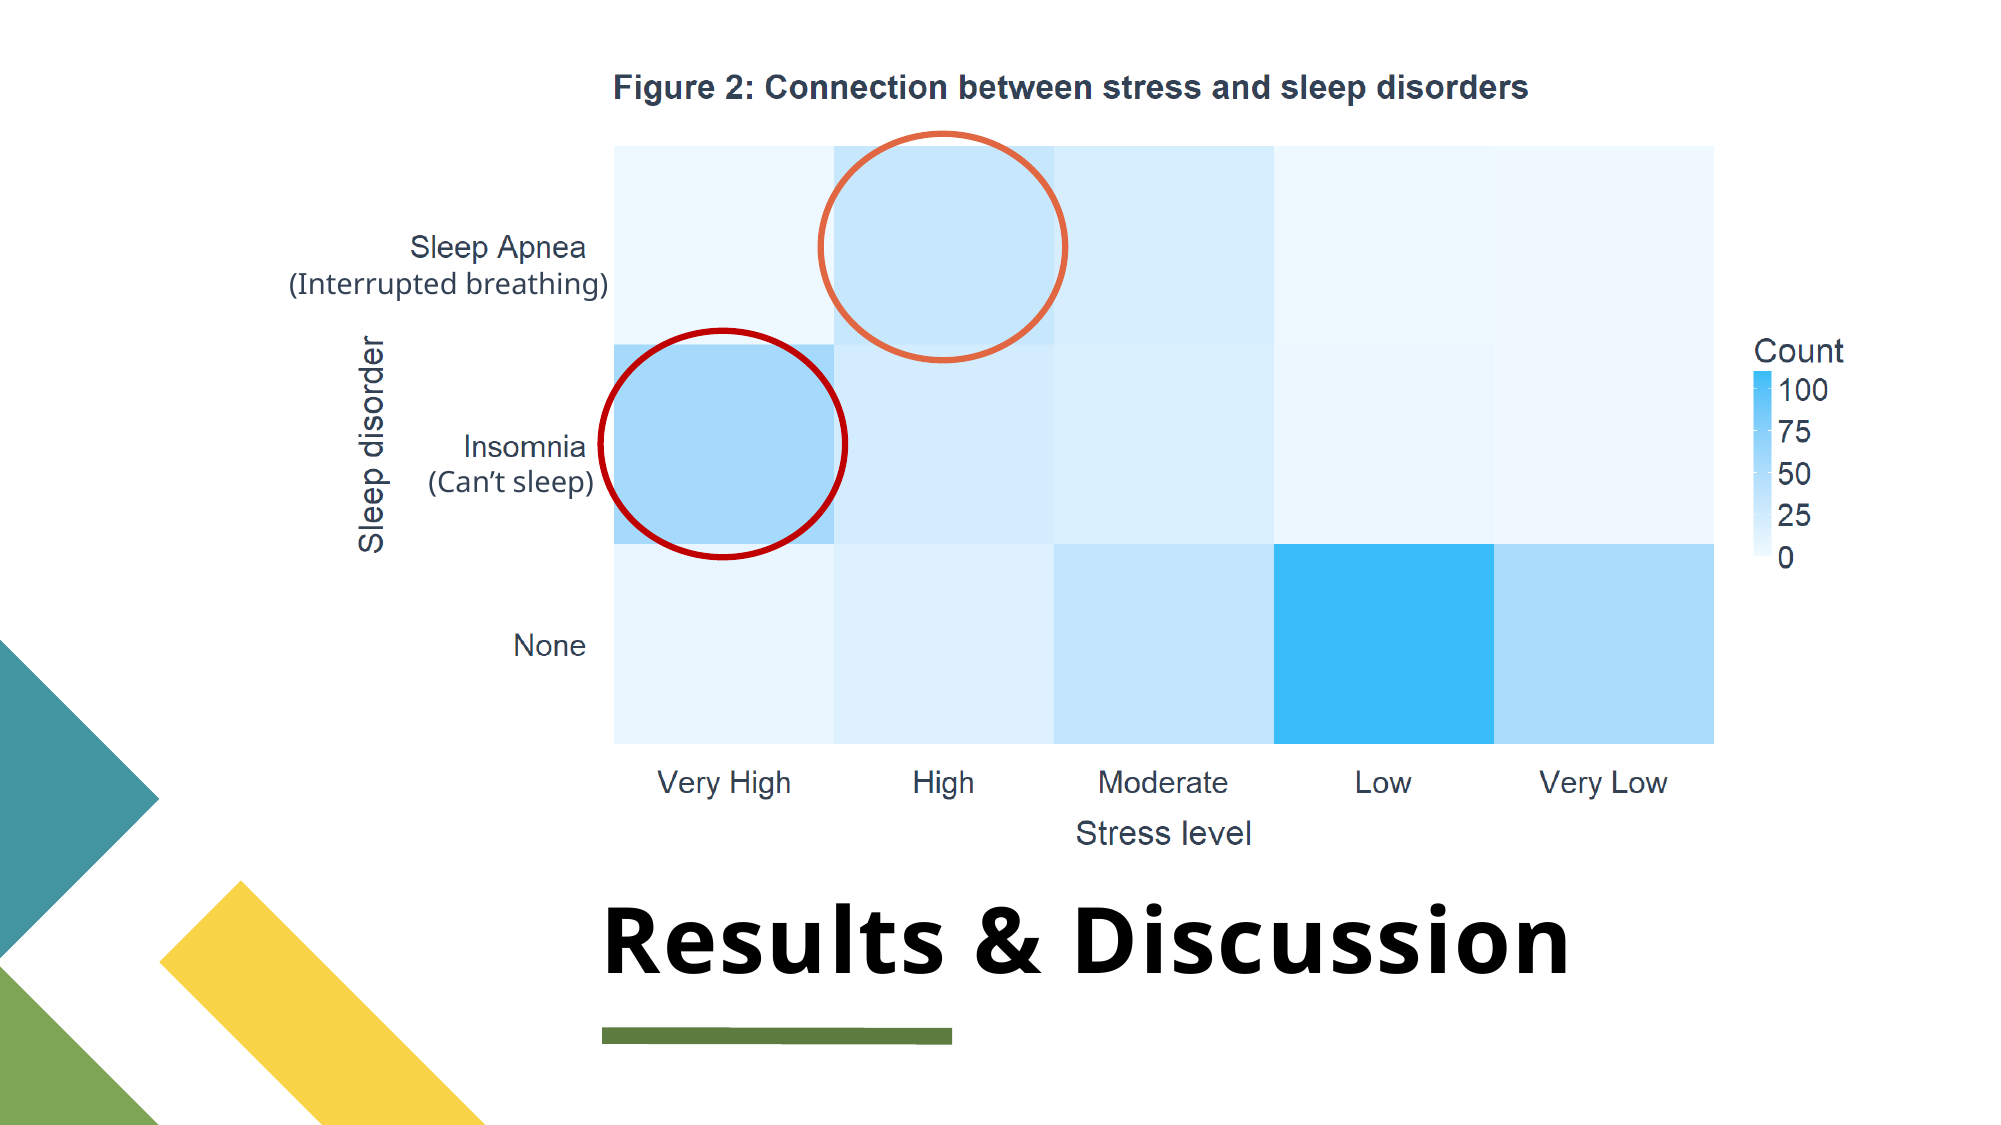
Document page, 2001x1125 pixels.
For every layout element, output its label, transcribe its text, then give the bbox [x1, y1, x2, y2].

picture [351, 67, 1855, 857]
text_box (Interrupted breathing) [274, 258, 351, 308]
title Results & Discussion [600, 764, 1903, 992]
